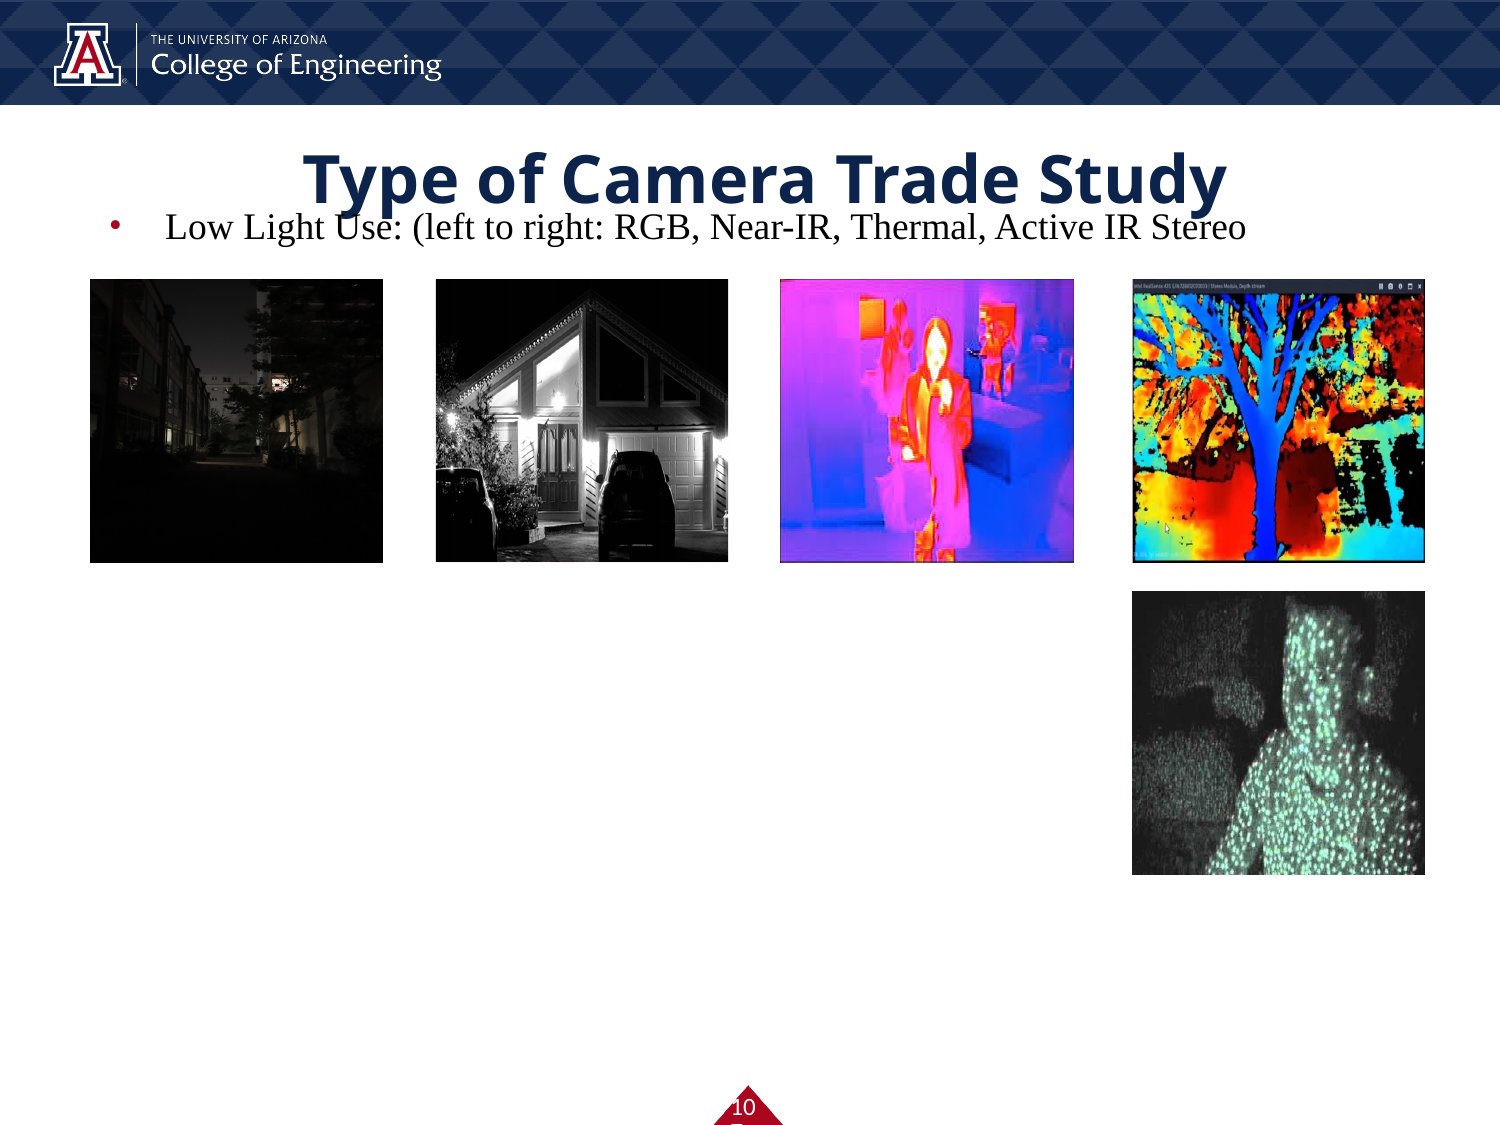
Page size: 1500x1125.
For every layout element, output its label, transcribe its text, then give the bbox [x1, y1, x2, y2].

list Low Light Use: (left to right: RGB, Near-IR, Thermal, Active IR Stereo [75, 194, 1425, 1020]
picture [1132, 279, 1426, 563]
picture [1132, 591, 1426, 875]
slide_number ‹#› [715, 1075, 781, 1125]
title Type of Camera Trade Study [90, 101, 1441, 251]
picture [90, 279, 384, 563]
picture [435, 279, 729, 563]
picture [54, 23, 442, 86]
picture [780, 279, 1074, 563]
